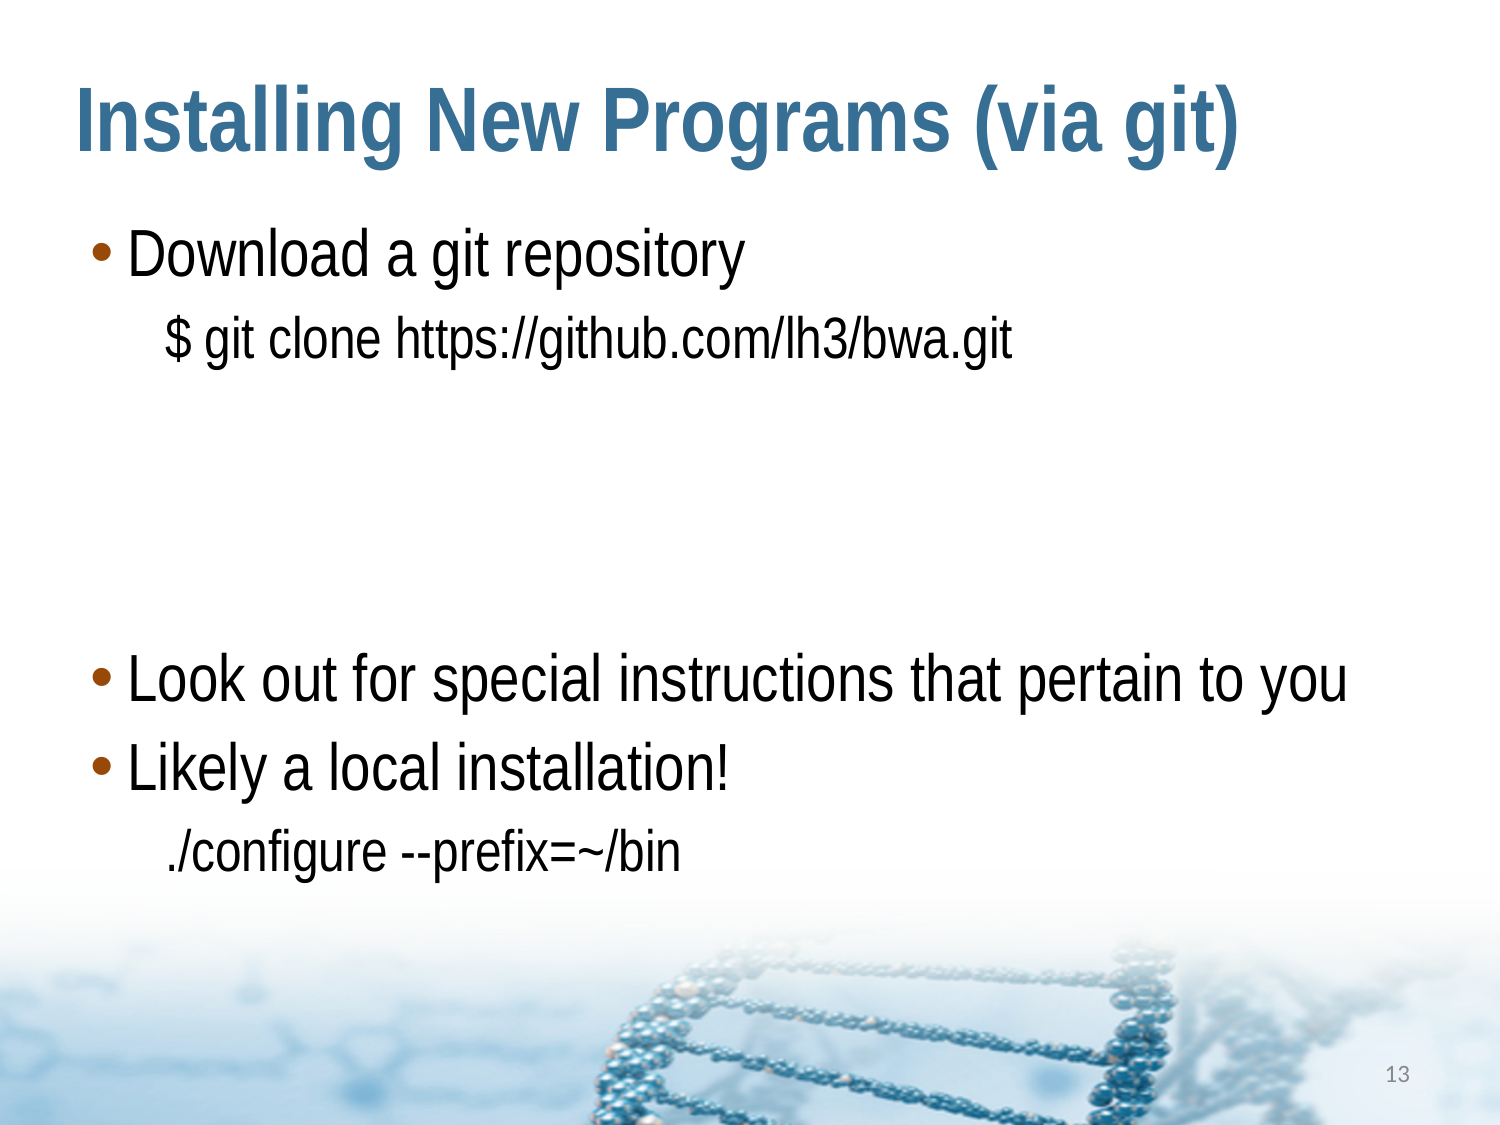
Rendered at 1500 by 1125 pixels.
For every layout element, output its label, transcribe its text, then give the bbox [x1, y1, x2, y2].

list Download a git repository $ git clone https://github.com/lh3/bwa.git Look out for special instructions that pertain to you Likely a local installation! ./configure --prefix=~/bin [75, 211, 1425, 998]
picture [0, 862, 1500, 1125]
title Installing New Programs (via git) [60, 20, 1455, 209]
slide_number 13 [1074, 1042, 1425, 1103]
